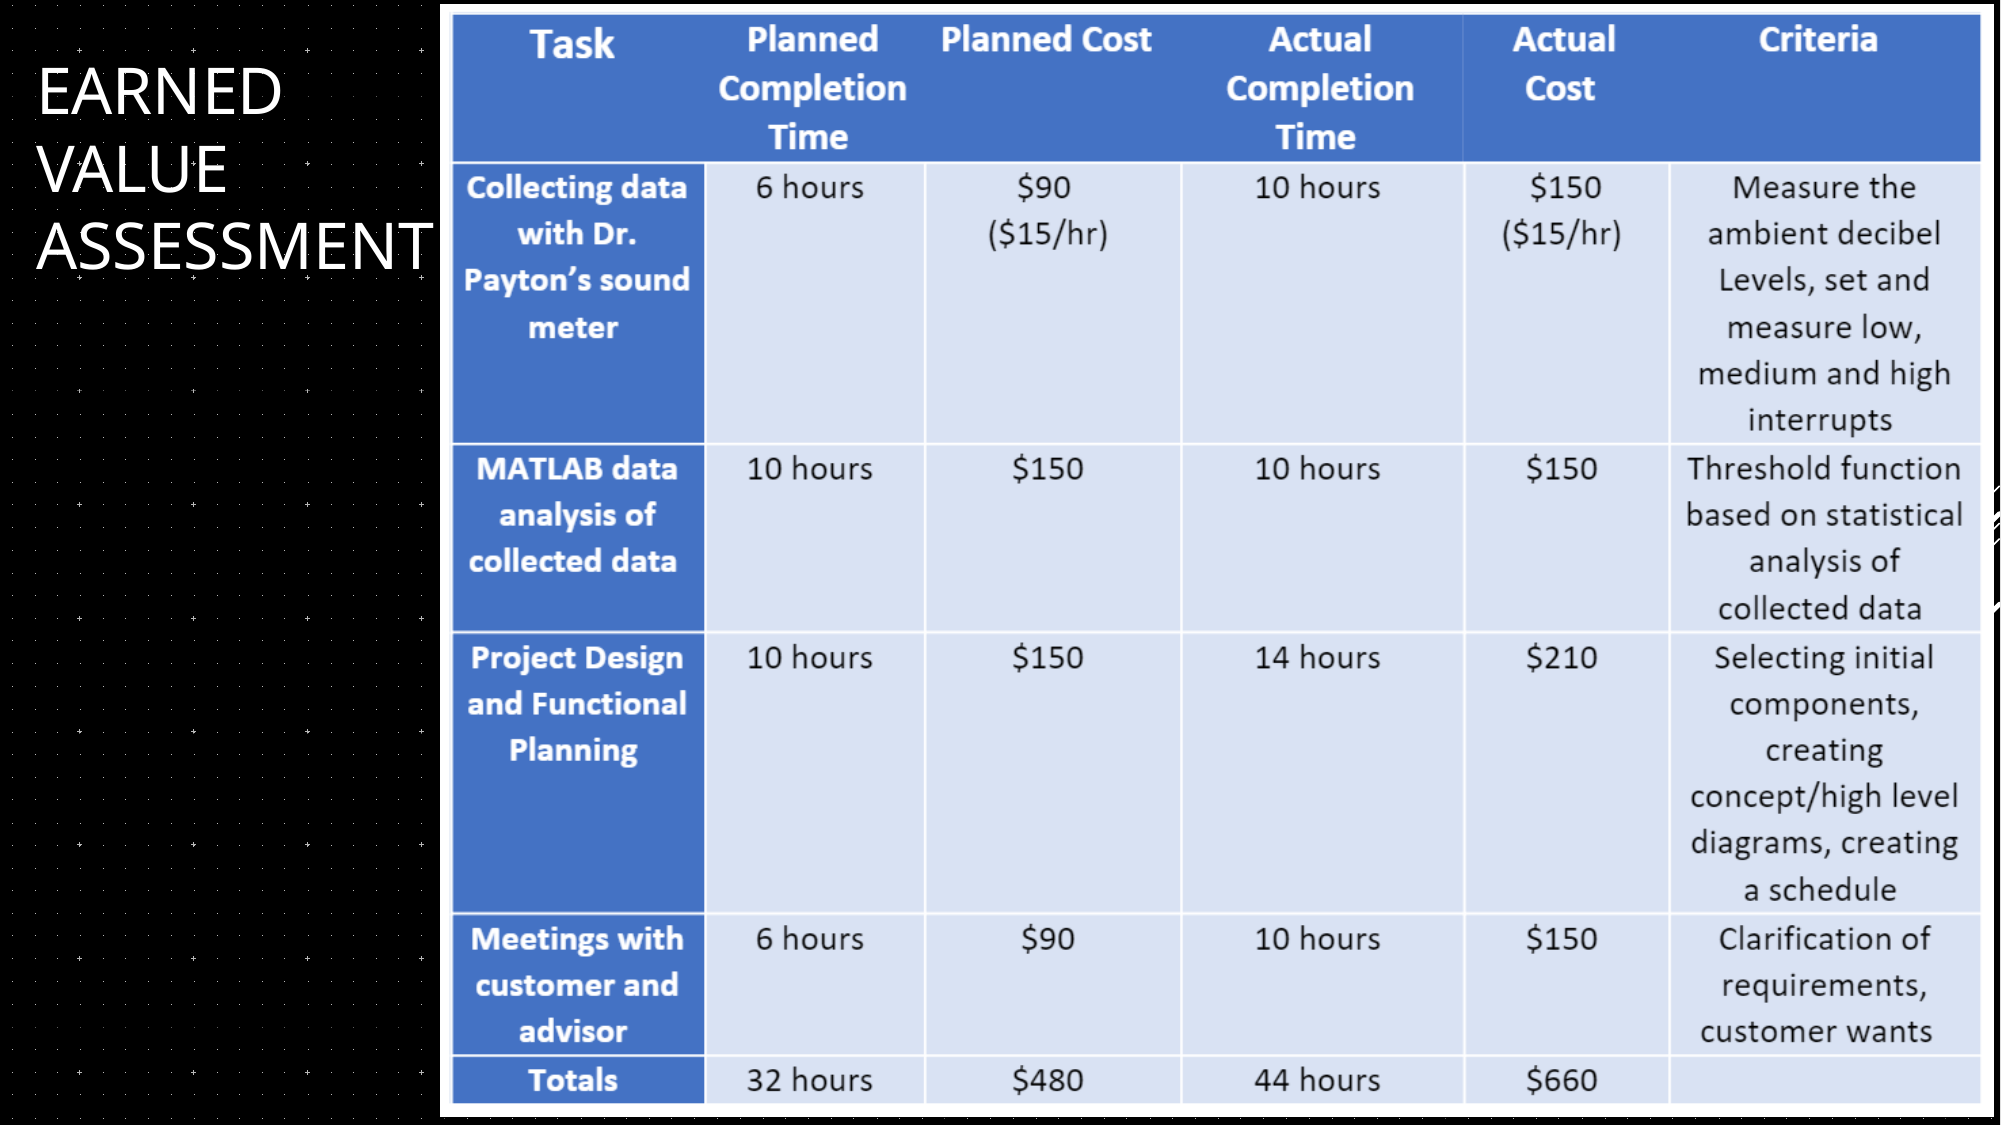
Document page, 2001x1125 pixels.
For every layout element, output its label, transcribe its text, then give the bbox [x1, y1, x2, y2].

title Earned Value Assessment [21, 42, 439, 291]
picture [0, 0, 2001, 1125]
